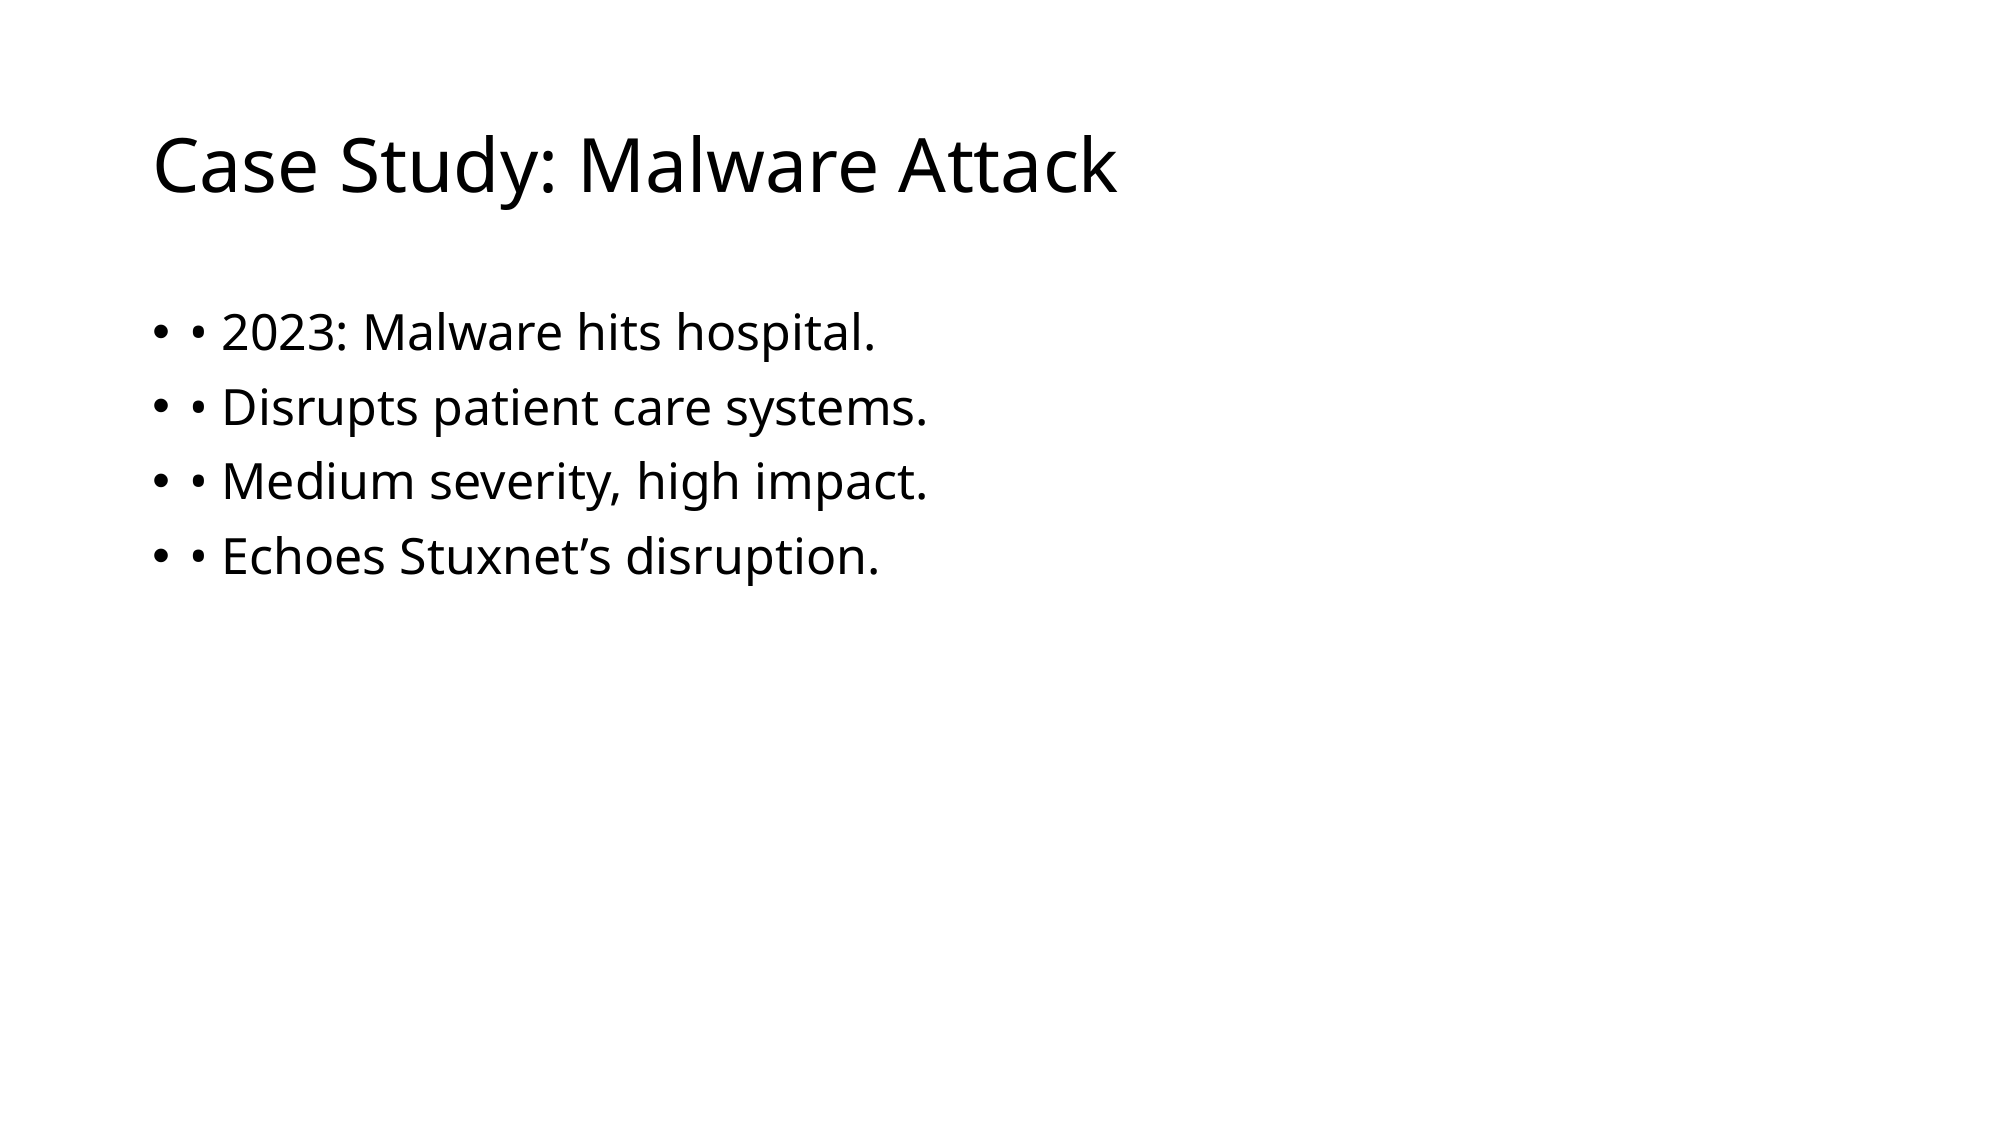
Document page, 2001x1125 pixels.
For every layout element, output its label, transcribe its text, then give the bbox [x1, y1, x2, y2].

title Case Study: Malware Attack [137, 59, 1863, 278]
list • 2023: Malware hits hospital. • Disrupts patient care systems. • Medium severity, high impact. • Echoes Stuxnet’s disruption. [137, 299, 1863, 1014]
